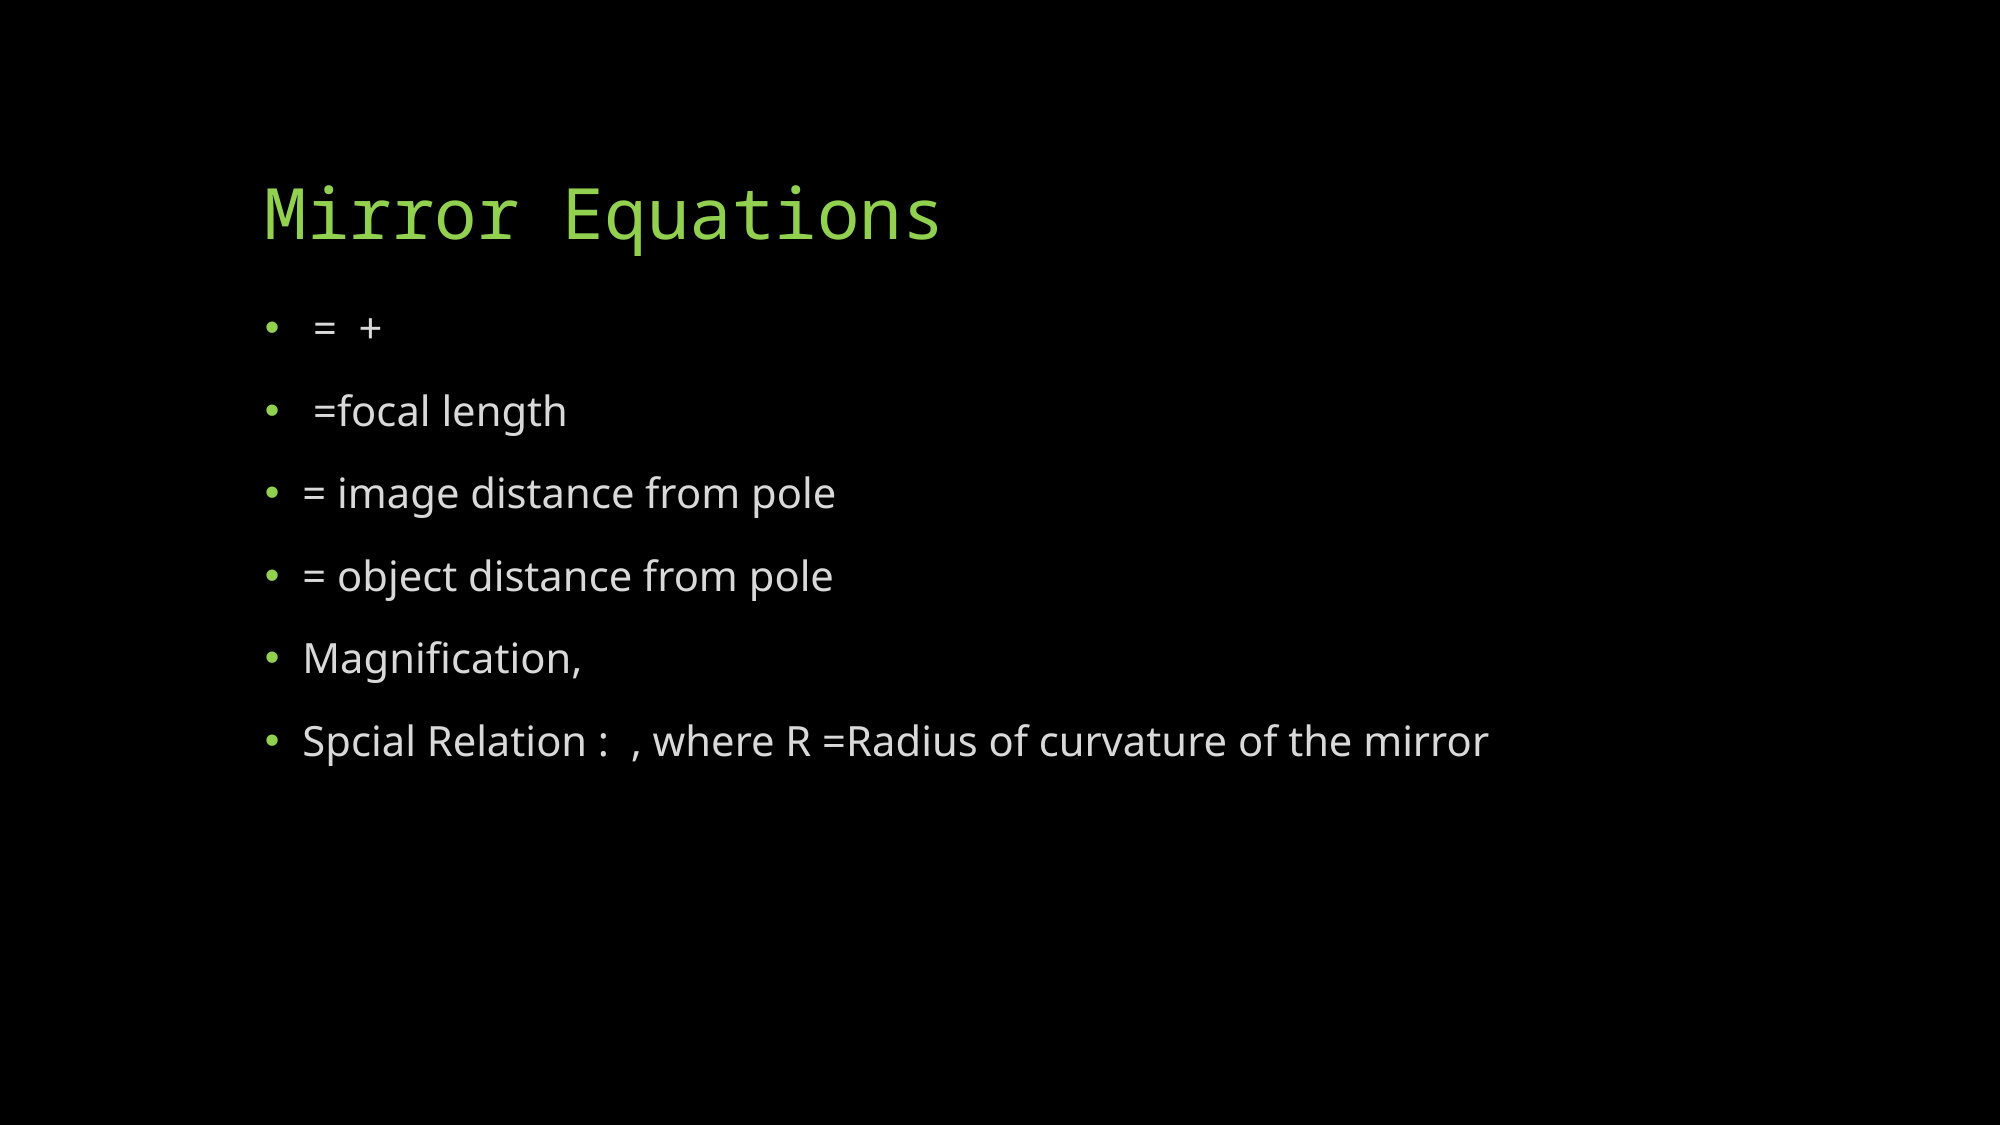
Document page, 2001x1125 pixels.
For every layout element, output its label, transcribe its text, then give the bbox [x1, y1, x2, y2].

title Mirror Equations [249, 75, 1750, 263]
